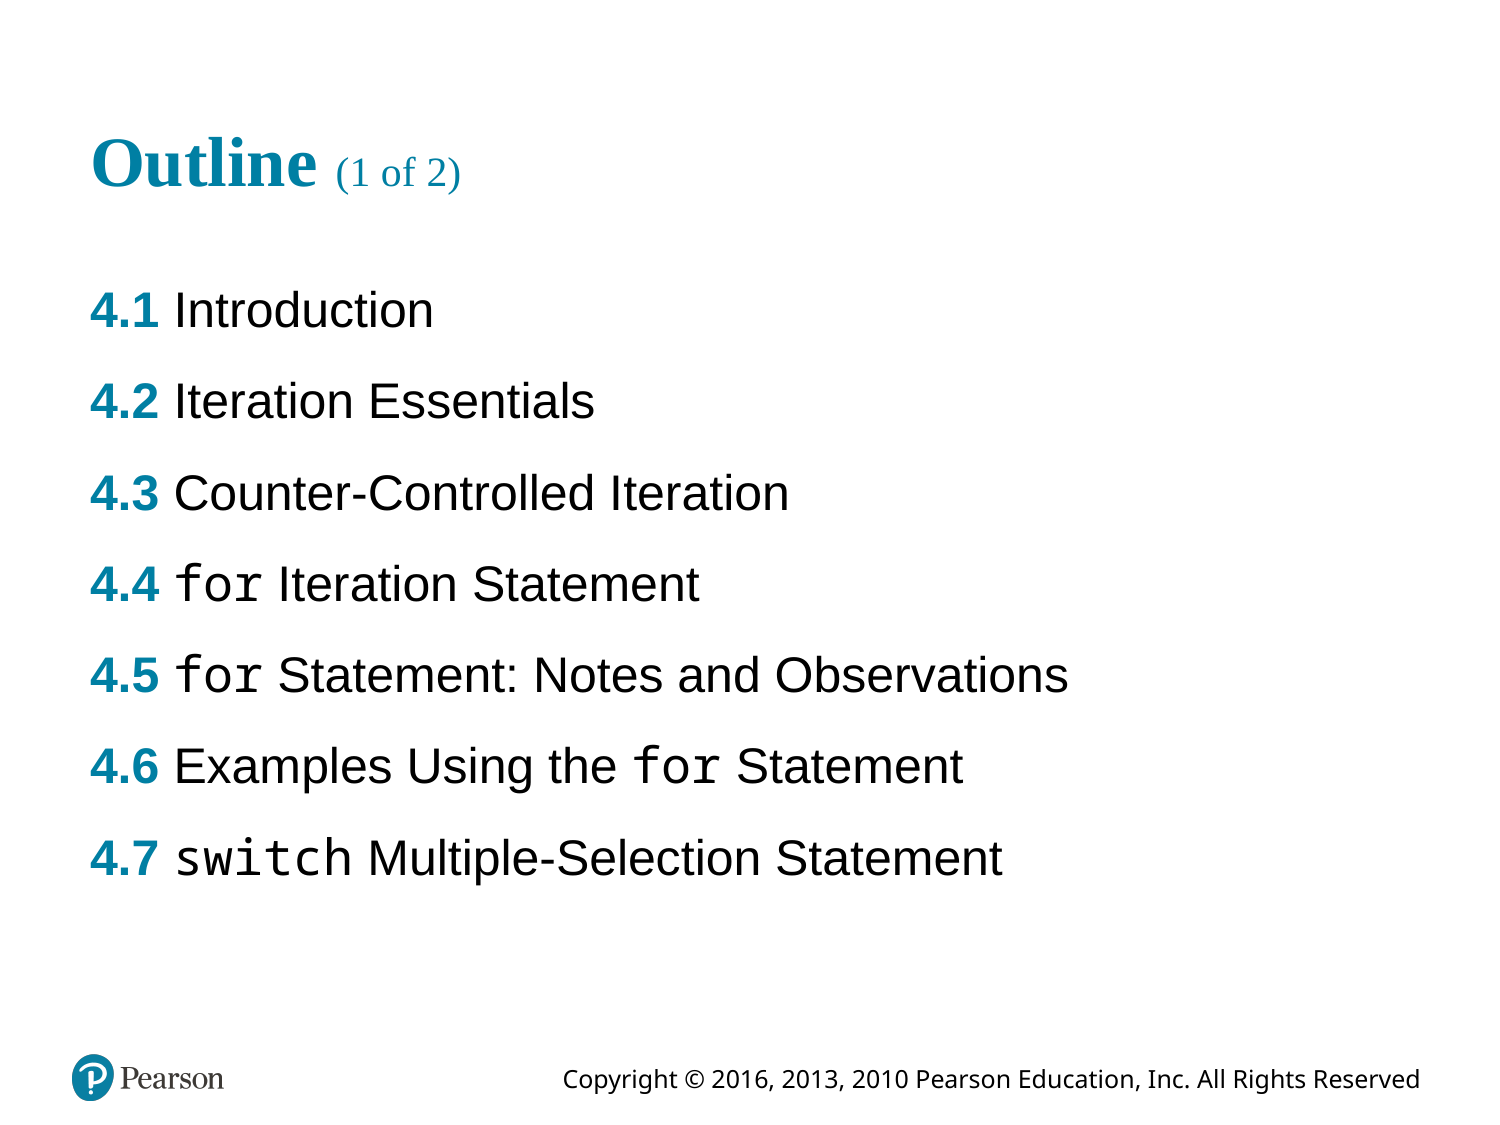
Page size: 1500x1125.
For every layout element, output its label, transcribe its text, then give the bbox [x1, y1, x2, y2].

picture [80, 1063, 106, 1088]
picture [72, 1054, 88, 1070]
list 4.1 Introduction 4.2 Iteration Essentials 4.3 Counter-Controlled Iteration 4.4 for Iteration Statement 4.5 for Statement: Notes and Observations 4.6 Examples Using the for Statement 4.7 switch Multiple-Selection Statement [75, 262, 1425, 1005]
picture [98, 1054, 224, 1101]
title Outline (1 of 2) [75, 35, 1425, 216]
picture [72, 1087, 83, 1101]
